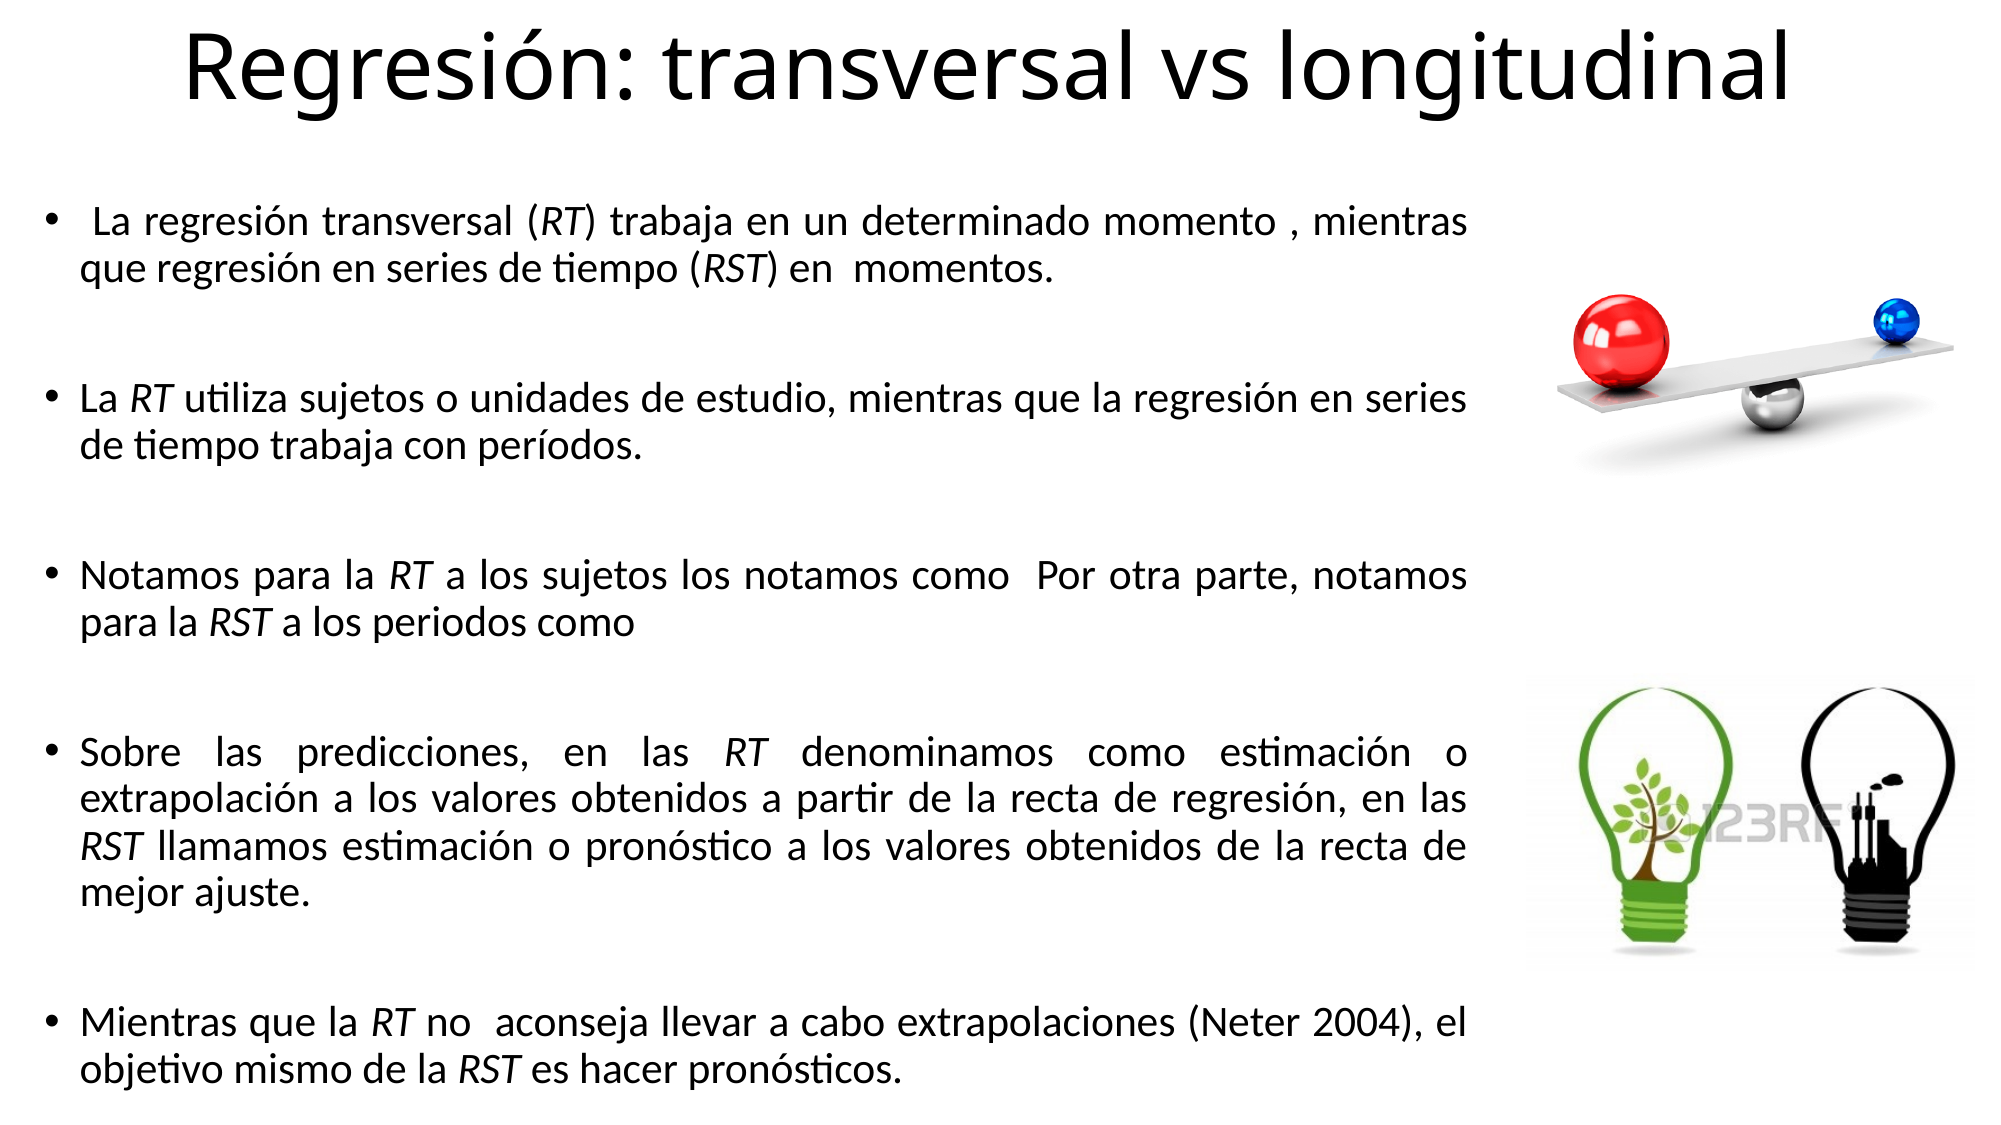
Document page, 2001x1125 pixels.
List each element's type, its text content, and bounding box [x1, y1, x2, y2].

picture [1526, 673, 1975, 973]
picture [1526, 256, 1975, 493]
title Regresión: transversal vs longitudinal [137, 7, 1863, 133]
